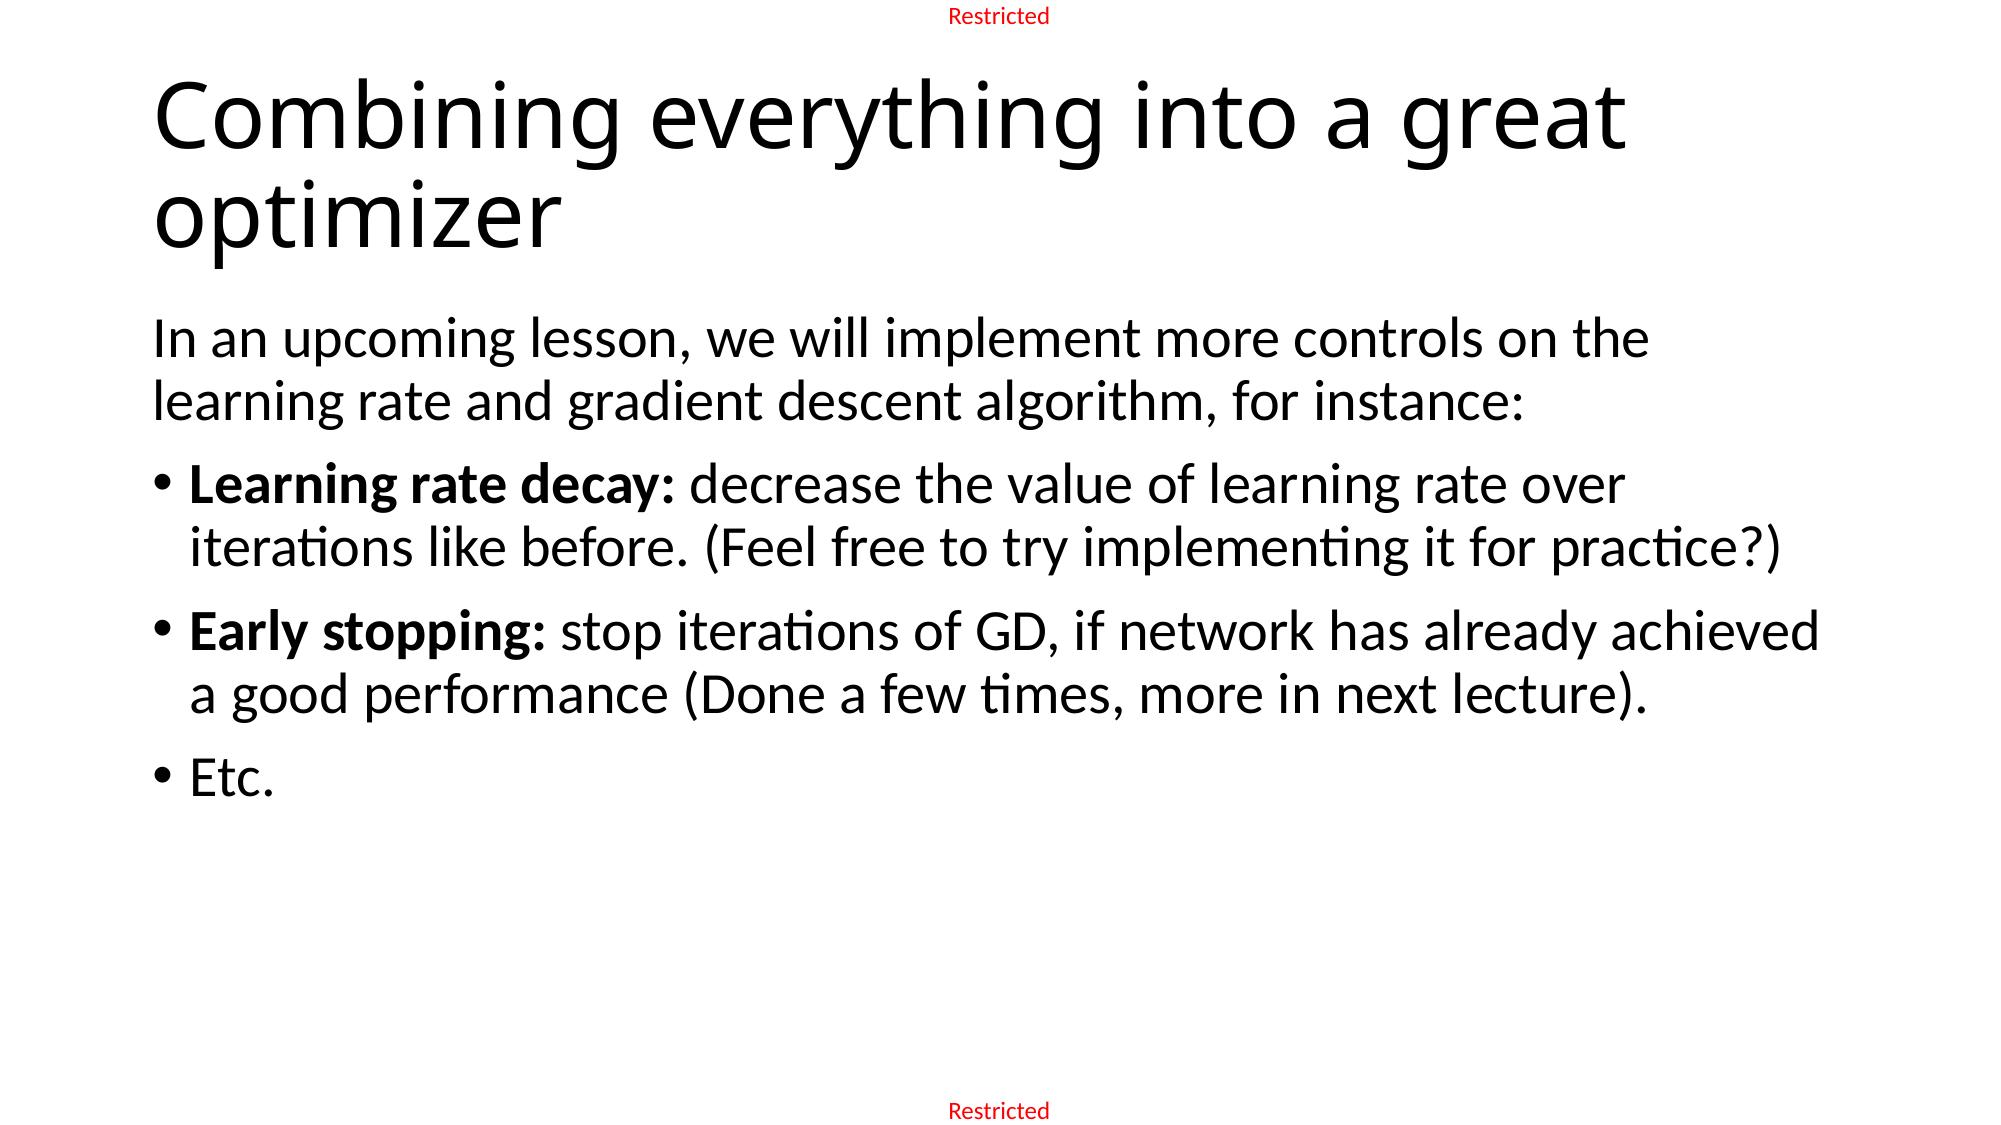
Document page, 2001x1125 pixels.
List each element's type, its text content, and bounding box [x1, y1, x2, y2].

title Combining everything into a great optimizer [137, 59, 1863, 278]
list In an upcoming lesson, we will implement more controls on the learning rate and gradient descent algorithm, for instance: Learning rate decay: decrease the value of learning rate over iterations like before. (Feel free to try implementing it for practice?) Early stopping: stop iterations of GD, if network has already achieved a good performance (Done a few times, more in next lecture). Etc. [137, 299, 1863, 1014]
